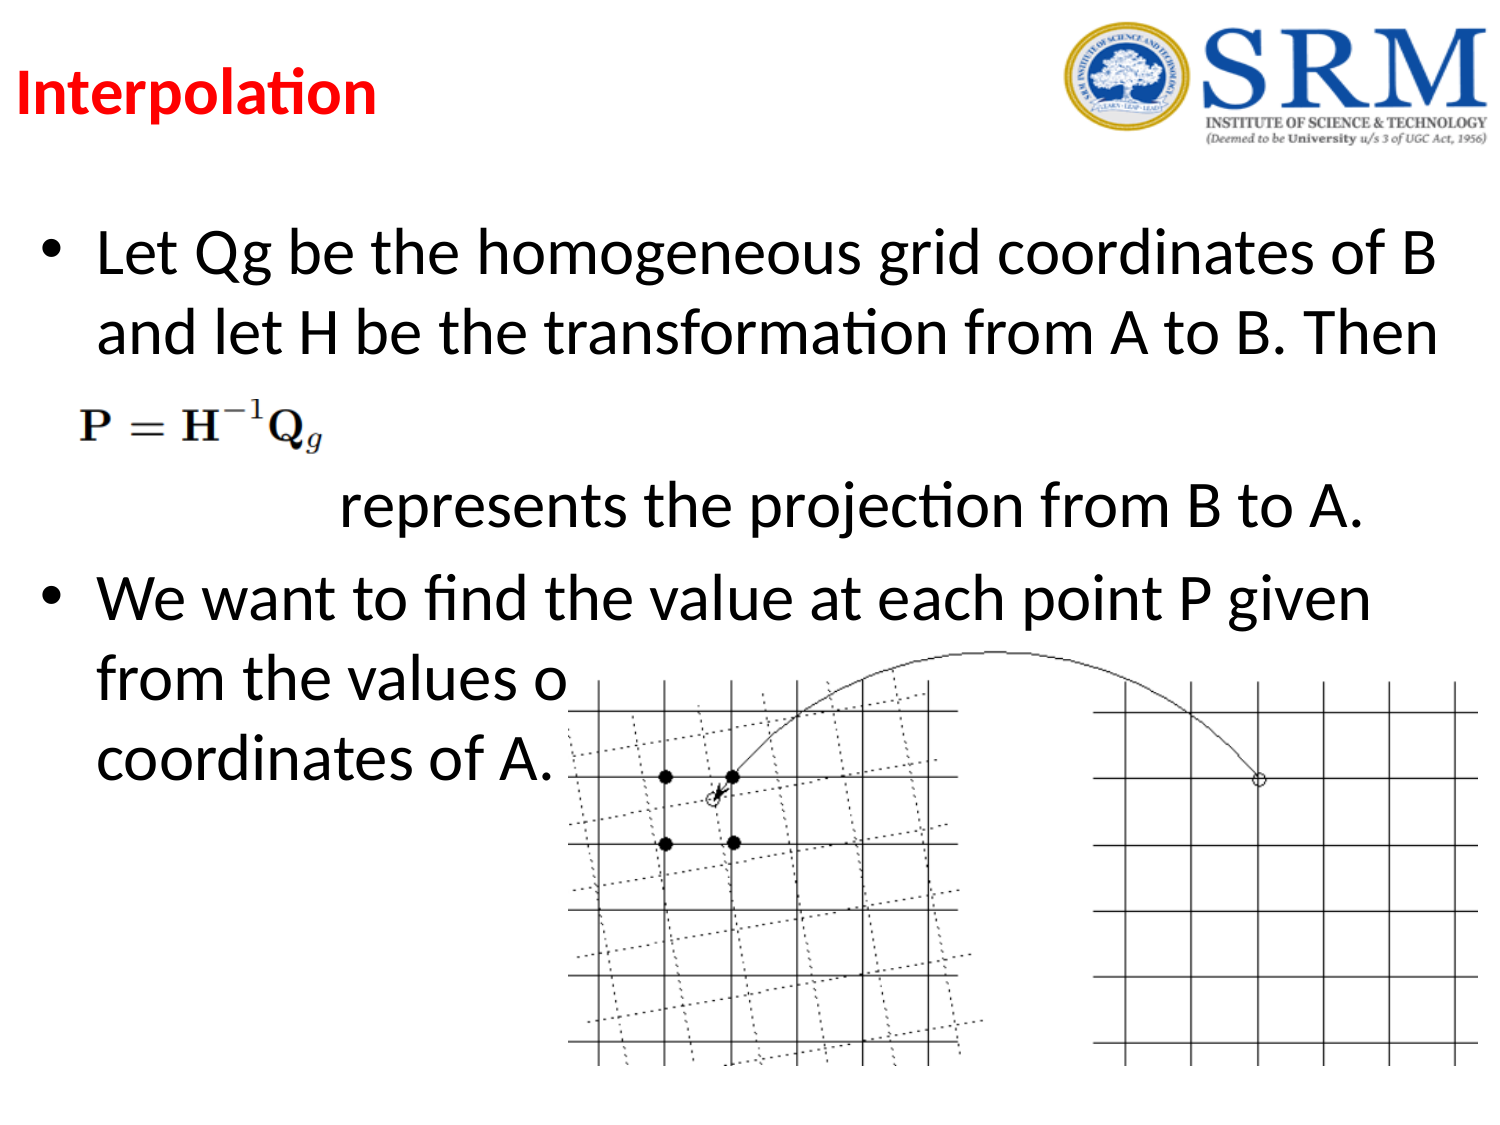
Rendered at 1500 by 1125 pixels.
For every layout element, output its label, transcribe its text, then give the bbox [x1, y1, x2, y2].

picture [567, 647, 1478, 1066]
title Interpolation [0, 0, 1060, 175]
picture [1059, 0, 1500, 162]
list Let Qg be the homogeneous grid coordinates of B and let H be the transformation from A to B. Then represents the projection from B to A. We want to find the value at each point P given from the values on Pg, the homogeneous grid coordinates of A. [24, 200, 1488, 1100]
picture [74, 399, 329, 463]
